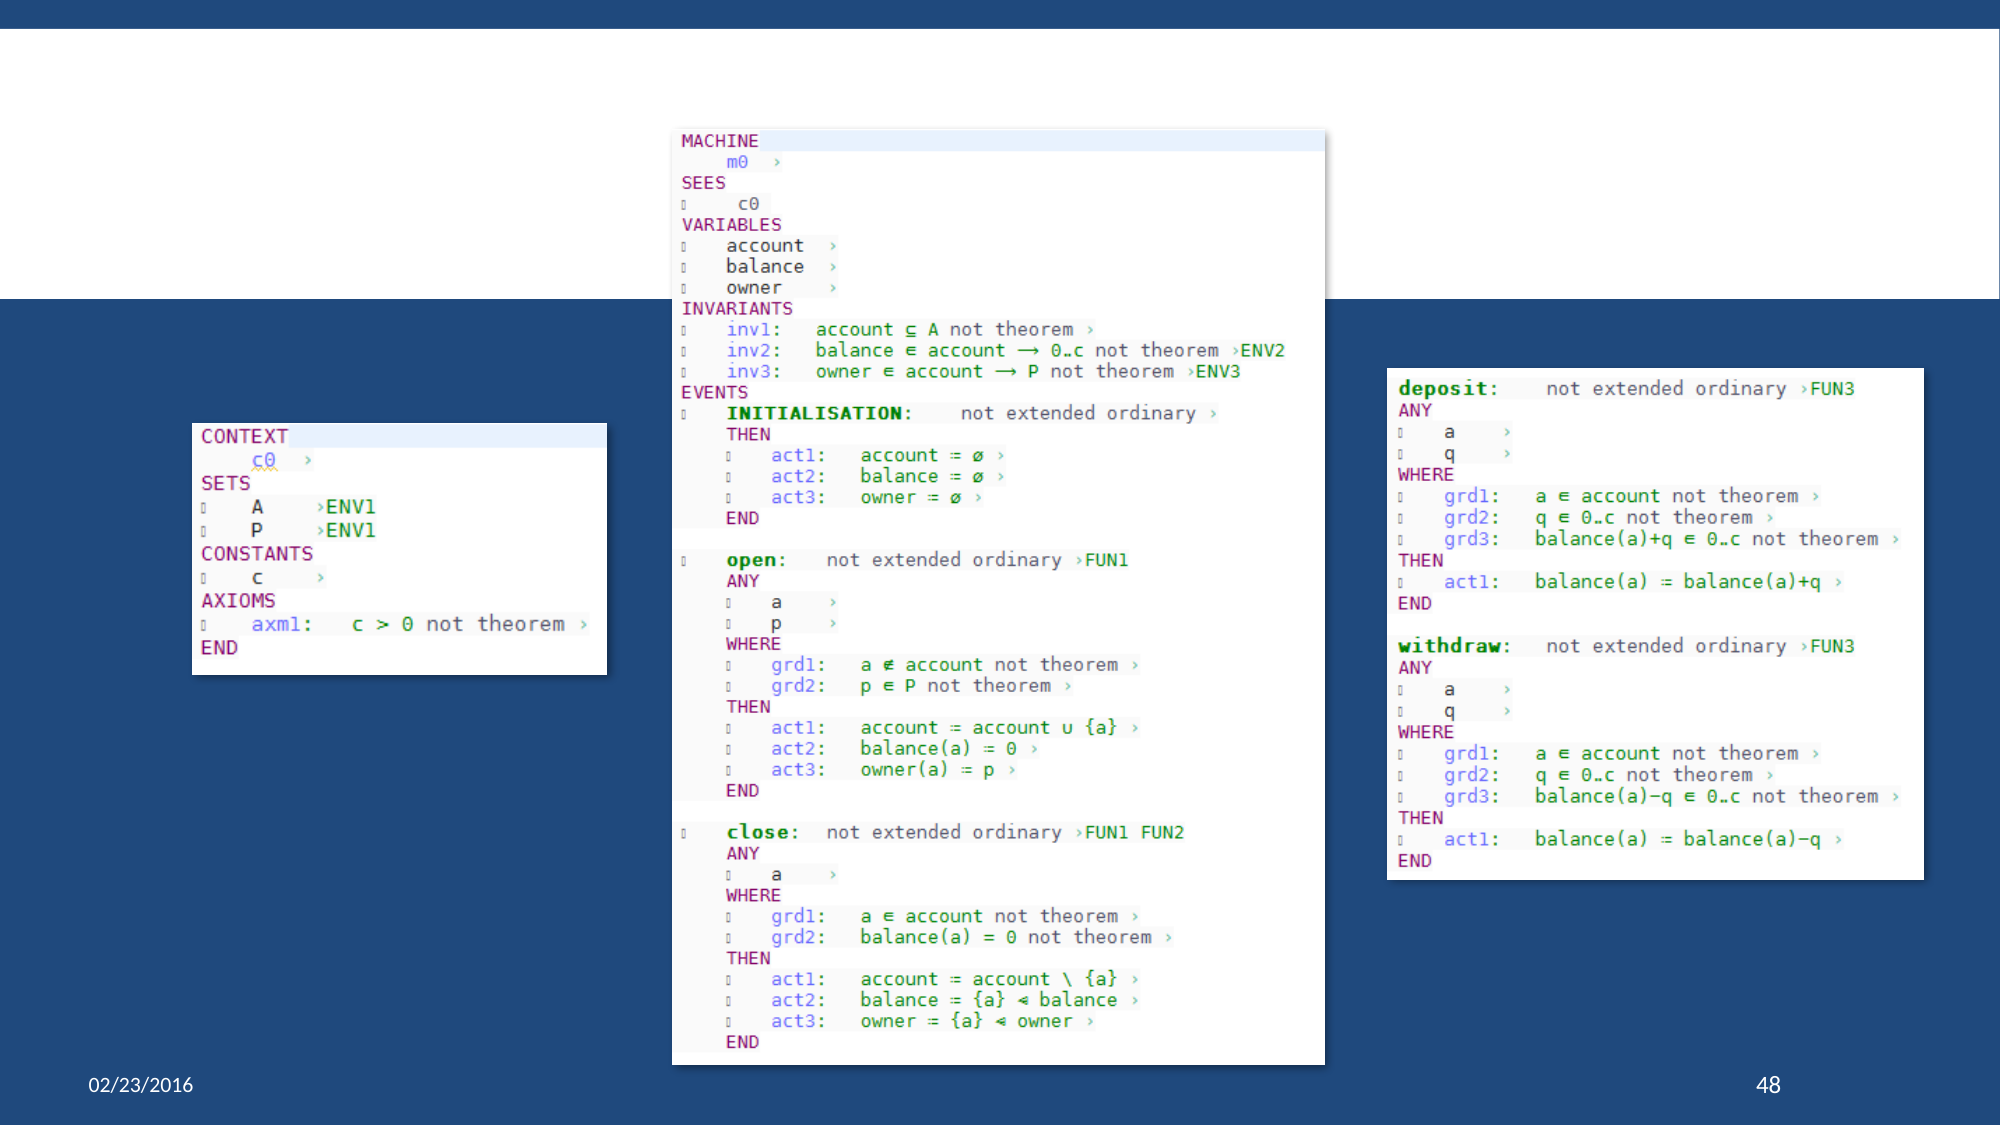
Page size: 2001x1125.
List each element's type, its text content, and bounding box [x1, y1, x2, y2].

picture [672, 129, 1325, 1065]
picture [192, 423, 607, 676]
picture [1386, 368, 1924, 880]
slide_number 48 [1748, 1053, 1924, 1114]
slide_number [73, 1053, 690, 1114]
